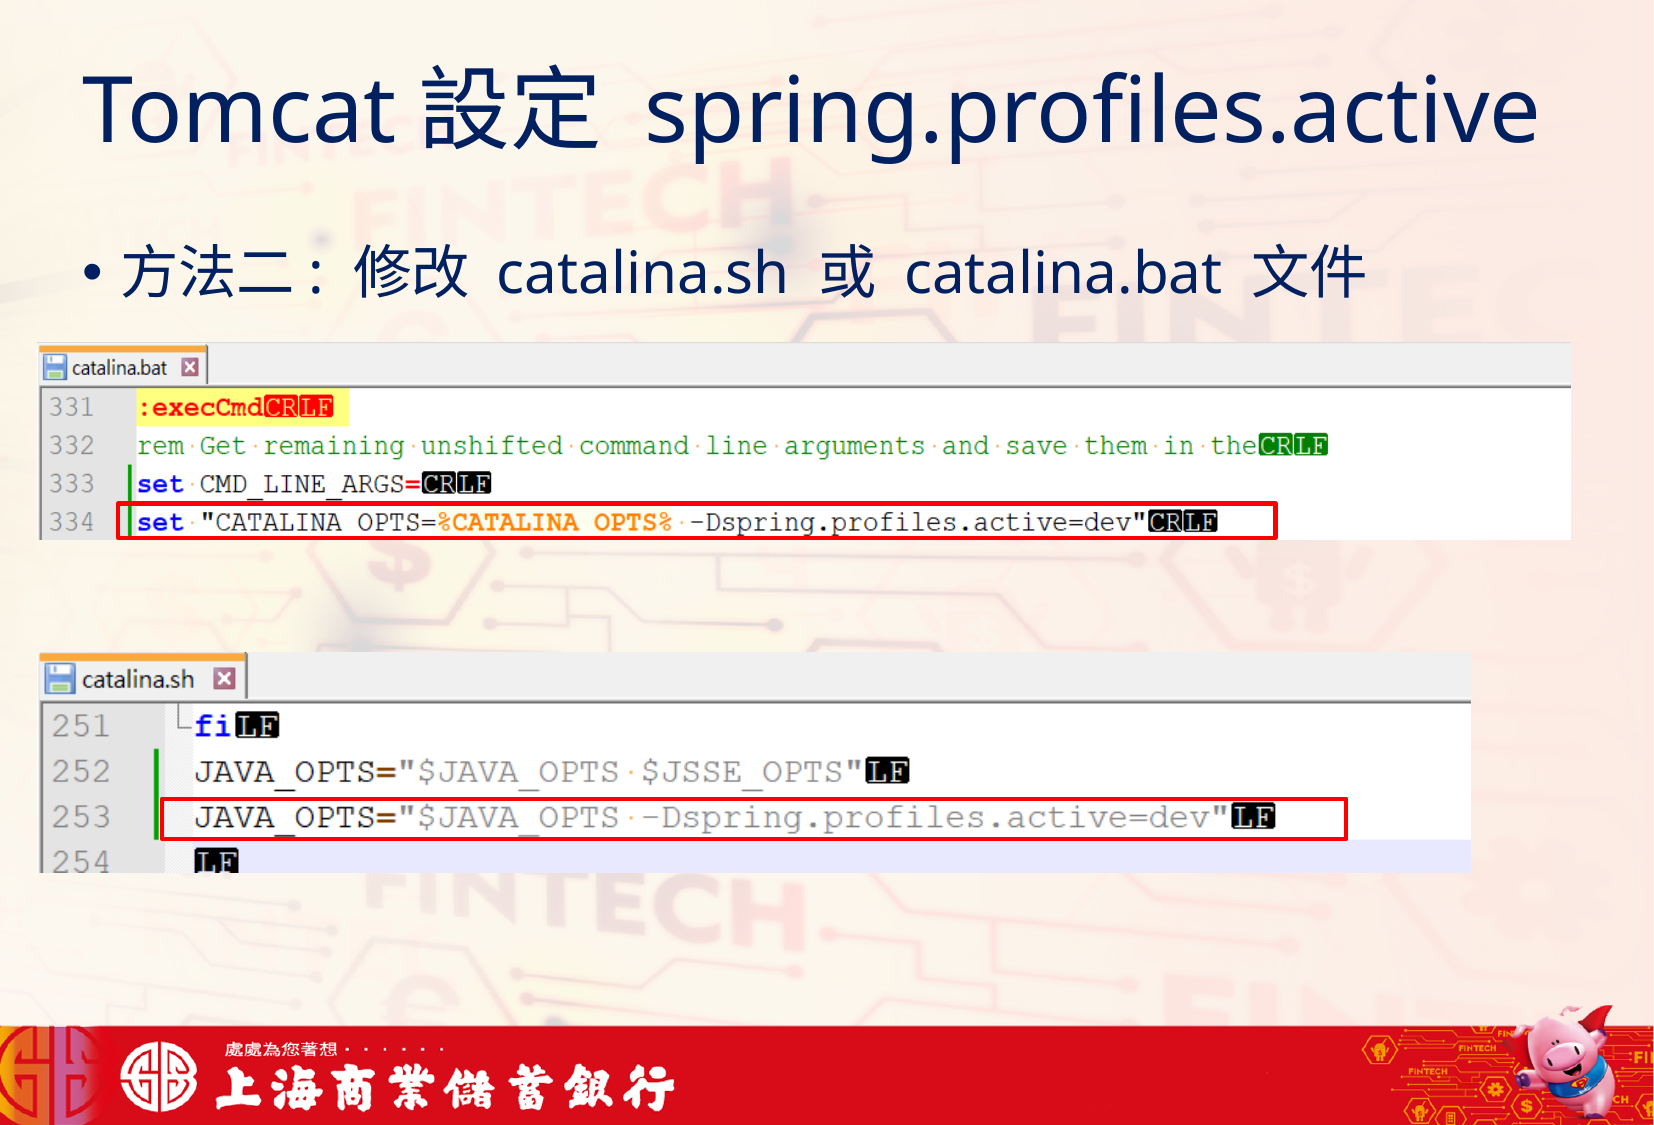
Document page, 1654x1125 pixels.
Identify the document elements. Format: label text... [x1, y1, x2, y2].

list 方法二: 修改 catalina.sh 或 catalina.bat 文件 [82, 243, 1607, 986]
title Tomcat設定 spring.profiles.active [82, 19, 1571, 207]
picture [0, 0, 1654, 1125]
